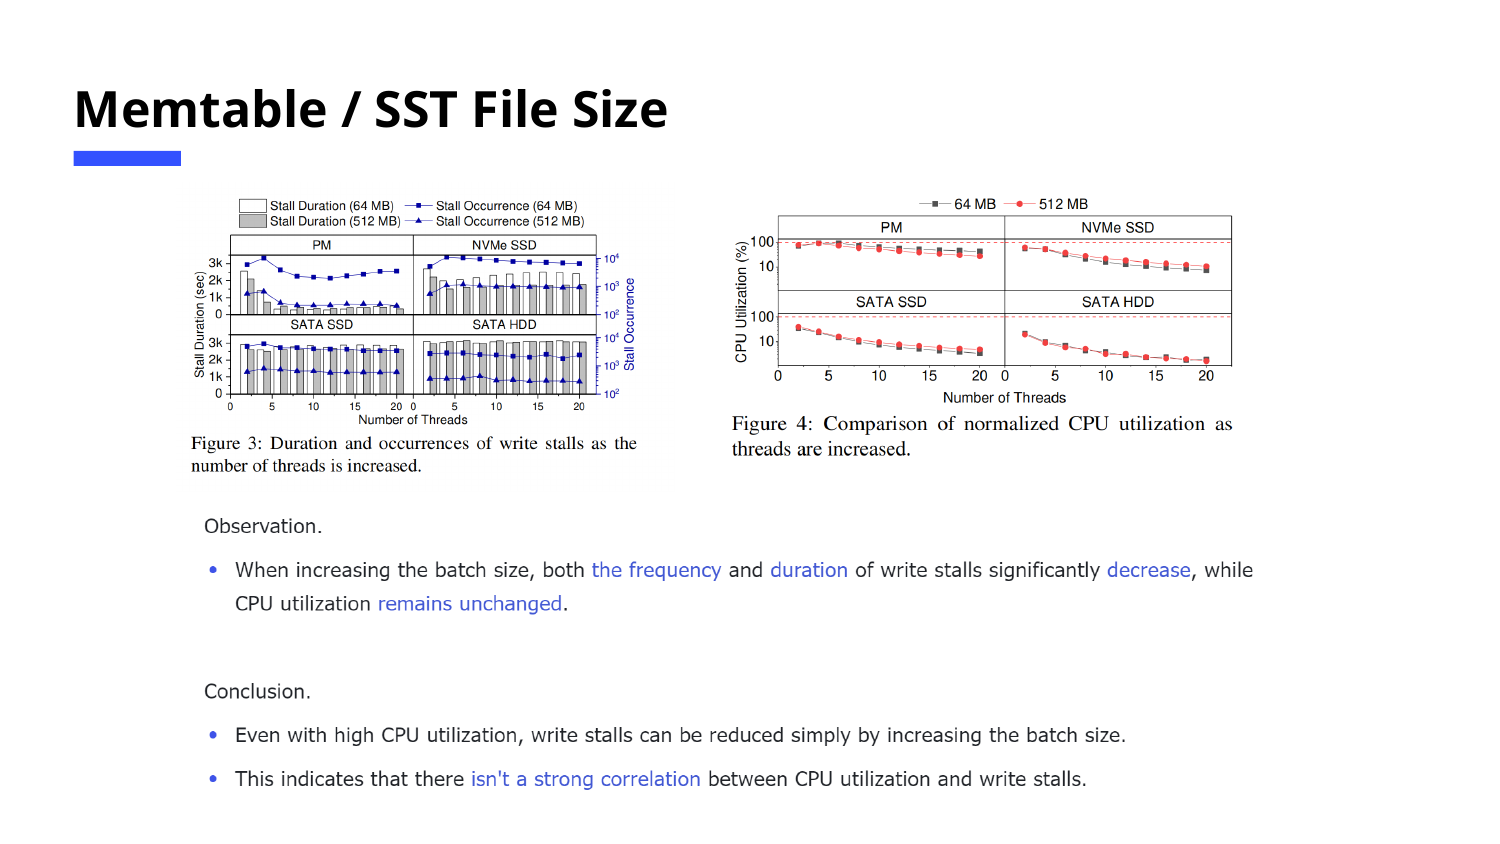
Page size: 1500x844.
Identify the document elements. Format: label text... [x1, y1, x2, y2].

text_box [73, 150, 181, 166]
picture [180, 502, 1291, 819]
picture [176, 182, 675, 493]
text_box Memtable / SST File Size [58, 62, 973, 172]
picture [708, 182, 1255, 466]
